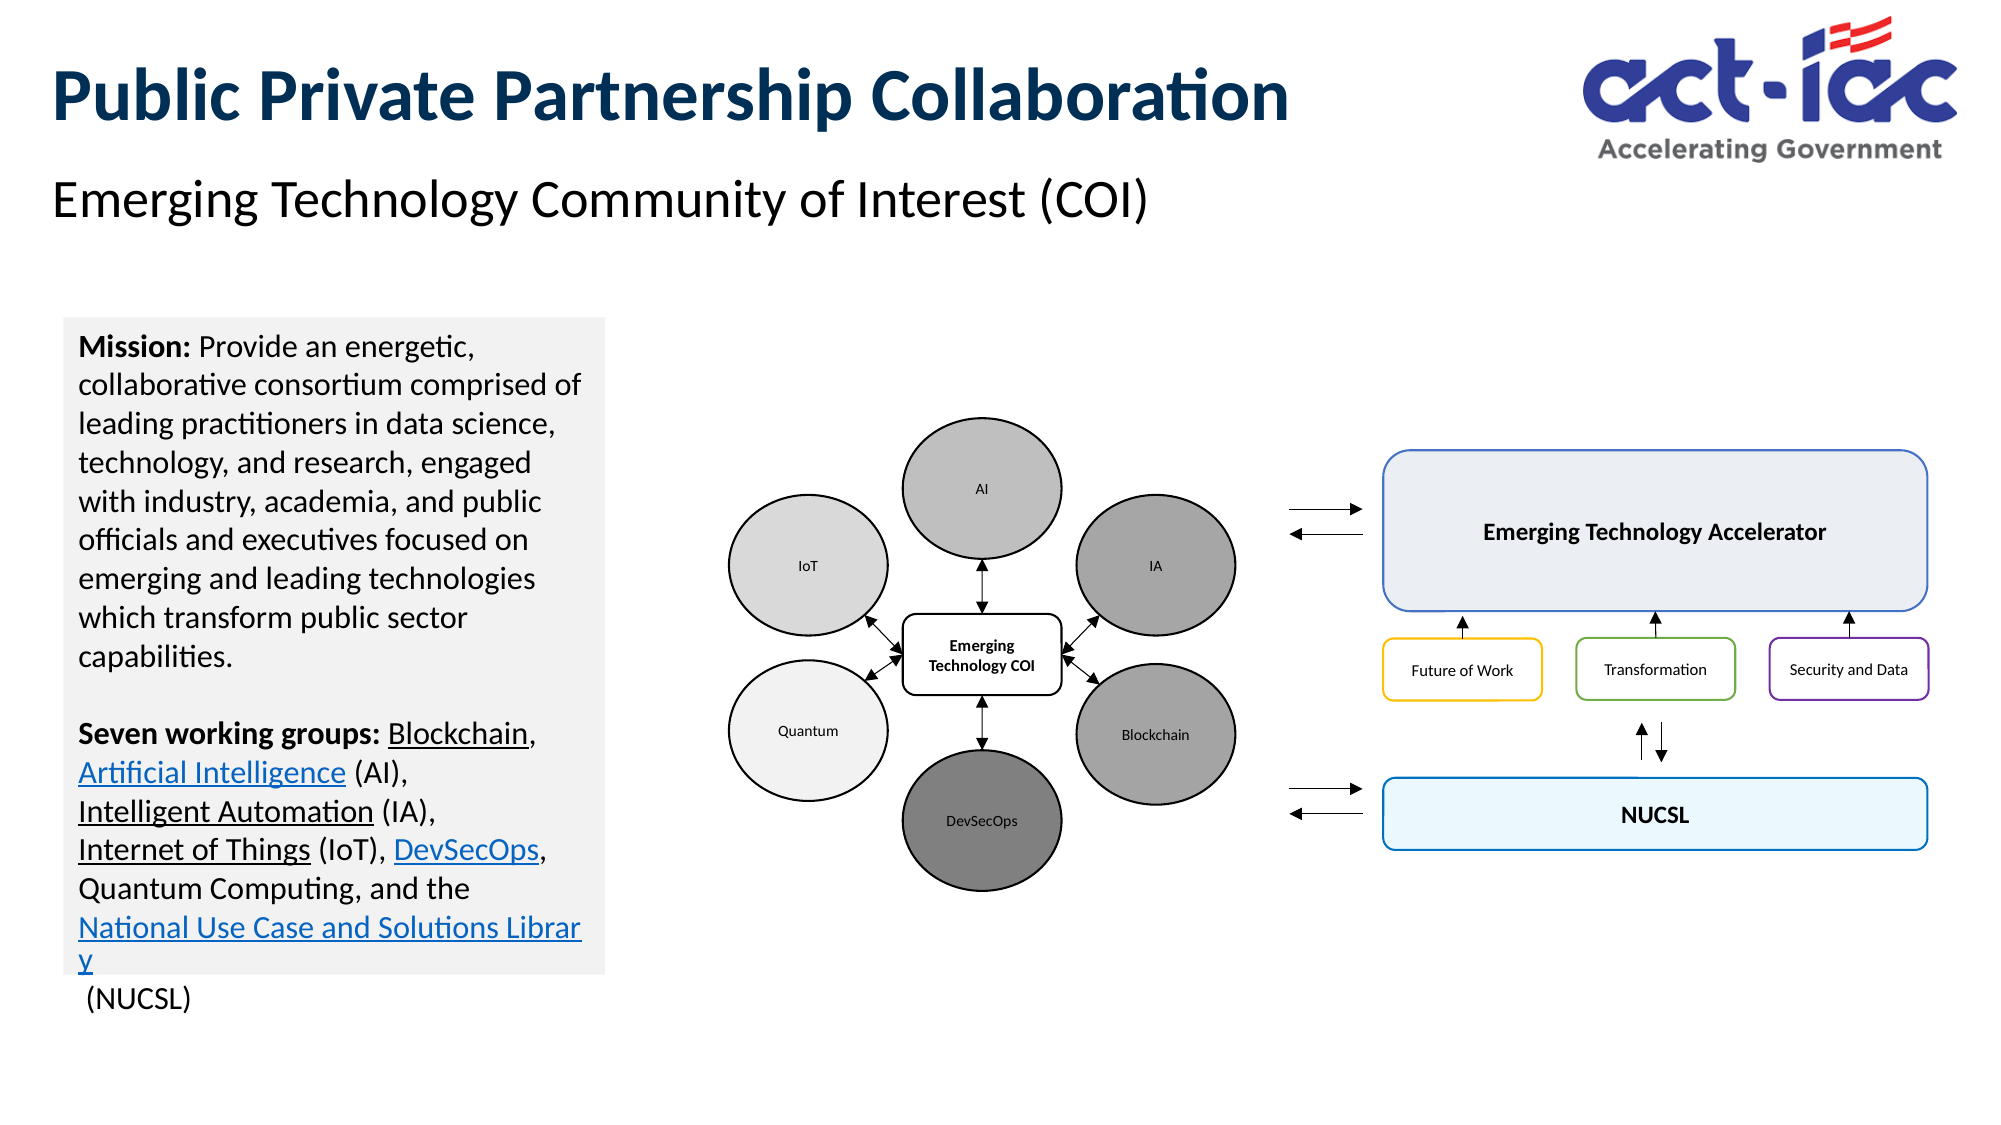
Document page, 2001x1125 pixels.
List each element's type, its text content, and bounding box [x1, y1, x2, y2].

text_box Quantum [727, 659, 889, 802]
text_box NUCSL [1382, 776, 1929, 851]
text_box DevSecOps [901, 749, 1063, 892]
text_box Blockchain [1075, 662, 1237, 806]
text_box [1061, 654, 1100, 685]
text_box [864, 654, 903, 681]
text_box Future of Work [1382, 637, 1544, 702]
text_box IoT [727, 493, 889, 637]
text_box Transformation [1575, 636, 1737, 701]
text_box Emerging Technology Community of Interest (COI) [37, 155, 1834, 236]
text_box Emerging Technology COI [901, 612, 1063, 697]
text_box Security and Data [1768, 636, 1930, 701]
picture [1583, 16, 1957, 163]
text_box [1061, 614, 1100, 654]
list Mission: Provide an energetic, collaborative consortium comprised of leading practitioners in data science, technology, and research, engaged with industry, academia, and public officials and executives focused on emerging and leading technologies which transform public sector capabilities. Seven working groups: Blockchain, Artificial Intelligence (AI), Intelligent Automation (IA), Internet of Things (IoT), DevSecOps, Quantum Computing, and the National Use Case and Solutions Library (NUCSL) [63, 317, 605, 975]
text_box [864, 614, 903, 654]
text_box IA [1075, 493, 1237, 637]
text_box AI [901, 417, 1063, 560]
text_box Emerging Technology Accelerator [1382, 449, 1929, 613]
title Public Private Partnership Collaboration [37, 48, 1583, 155]
